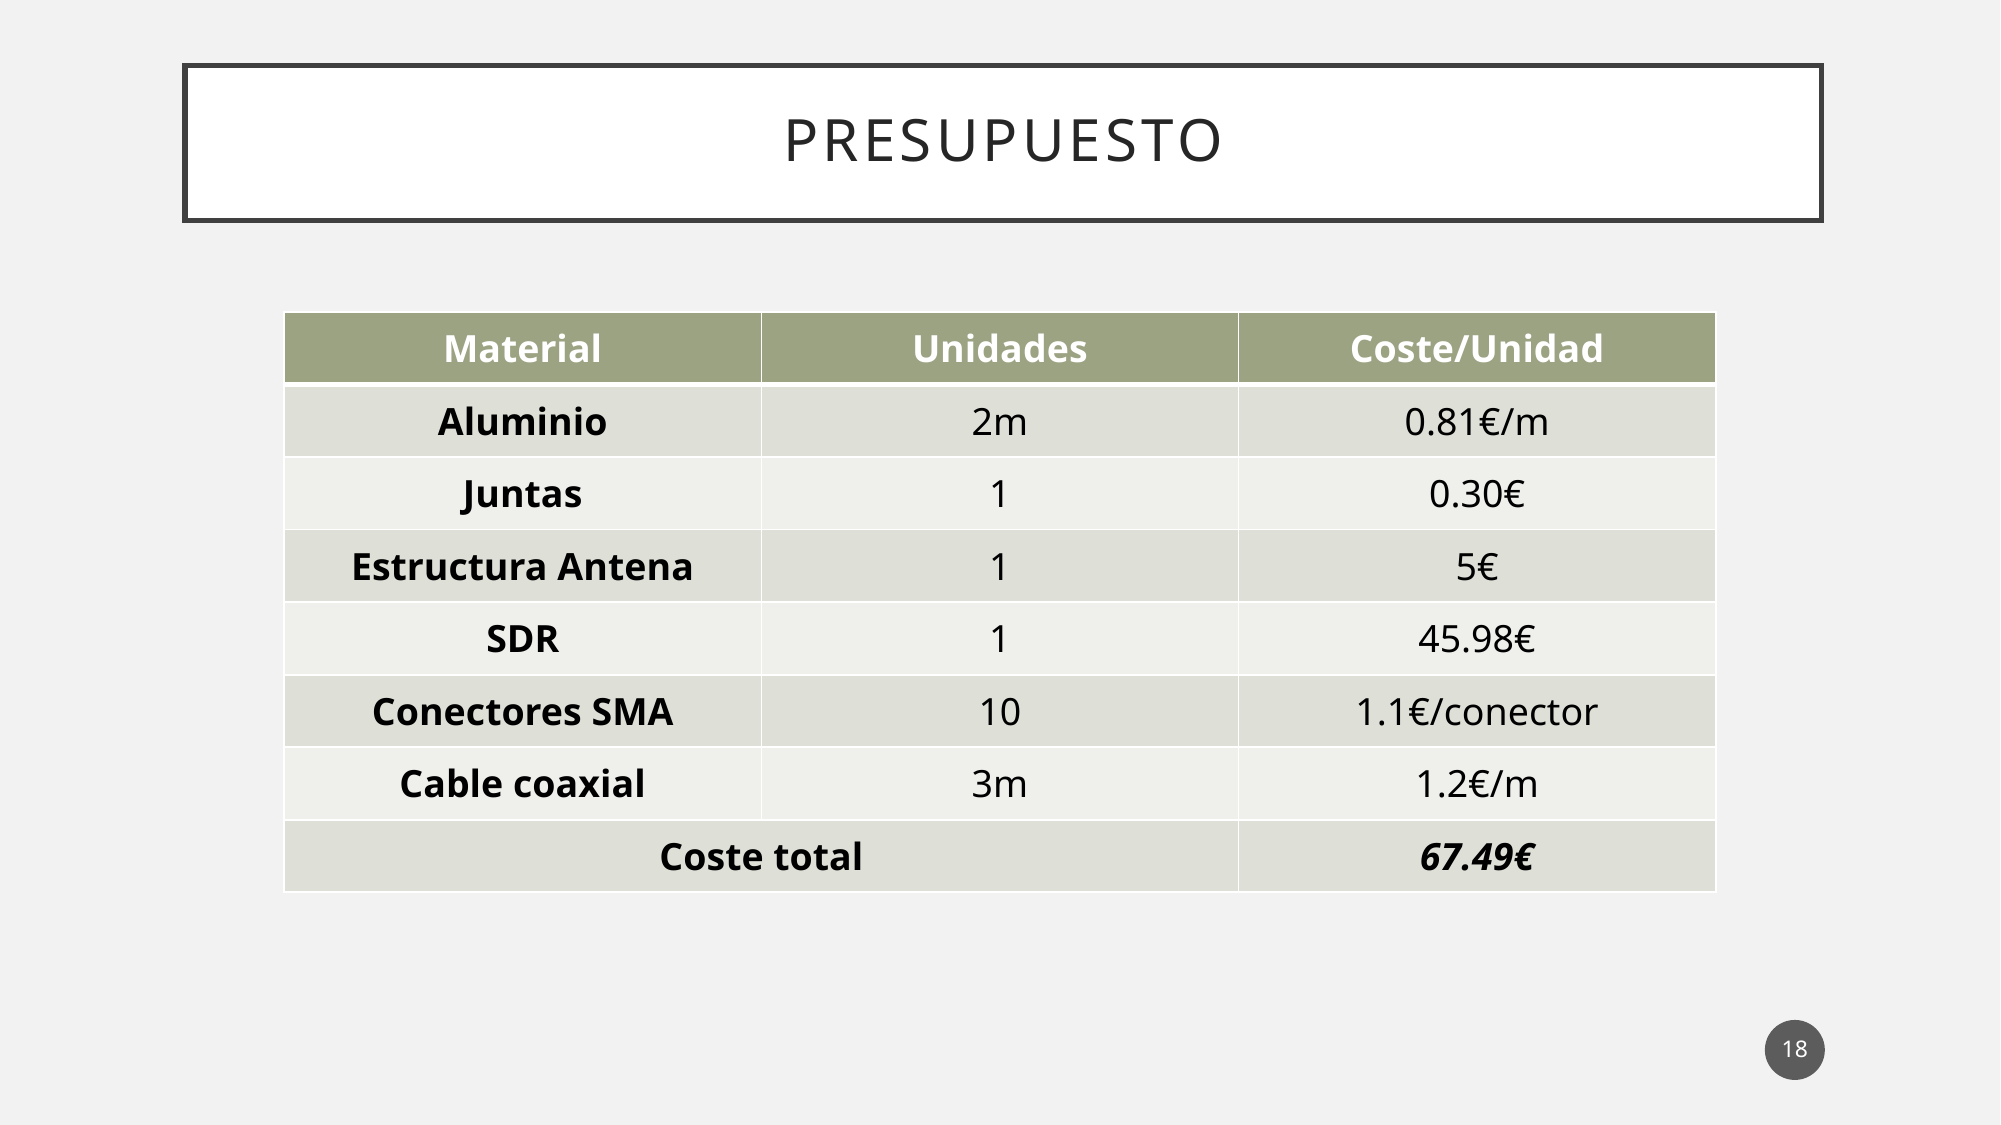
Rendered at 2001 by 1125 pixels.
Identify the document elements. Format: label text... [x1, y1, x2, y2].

table_cell 1 [762, 603, 1238, 674]
table_cell 2m [762, 387, 1238, 456]
table_cell 67.49€ [1239, 821, 1715, 891]
table_header Coste/Unidad [1239, 313, 1715, 382]
table_cell 1.1€/conector [1239, 676, 1715, 746]
table_cell Coste total [285, 821, 1238, 891]
table_cell SDR [285, 603, 761, 674]
table_cell 3m [762, 748, 1238, 819]
table_cell Estructura Antena [285, 530, 761, 601]
table_cell Conectores SMA [285, 676, 761, 746]
table_cell 10 [762, 676, 1238, 746]
title Presupuesto [182, 63, 1824, 223]
slide_number 18 [1764, 1019, 1825, 1080]
table_cell Juntas [285, 458, 761, 529]
table_cell 1.2€/m [1239, 748, 1715, 819]
table_header Material [285, 313, 761, 382]
table_cell Cable coaxial [285, 748, 761, 819]
table_cell Aluminio [285, 387, 761, 456]
table_cell 1 [762, 530, 1238, 601]
table_cell 5€ [1239, 530, 1715, 601]
table_cell 45.98€ [1239, 603, 1715, 674]
table_cell 1 [762, 458, 1238, 529]
table_cell 0.30€ [1239, 458, 1715, 529]
table_cell 0.81€/m [1239, 387, 1715, 456]
table_header Unidades [762, 313, 1238, 382]
